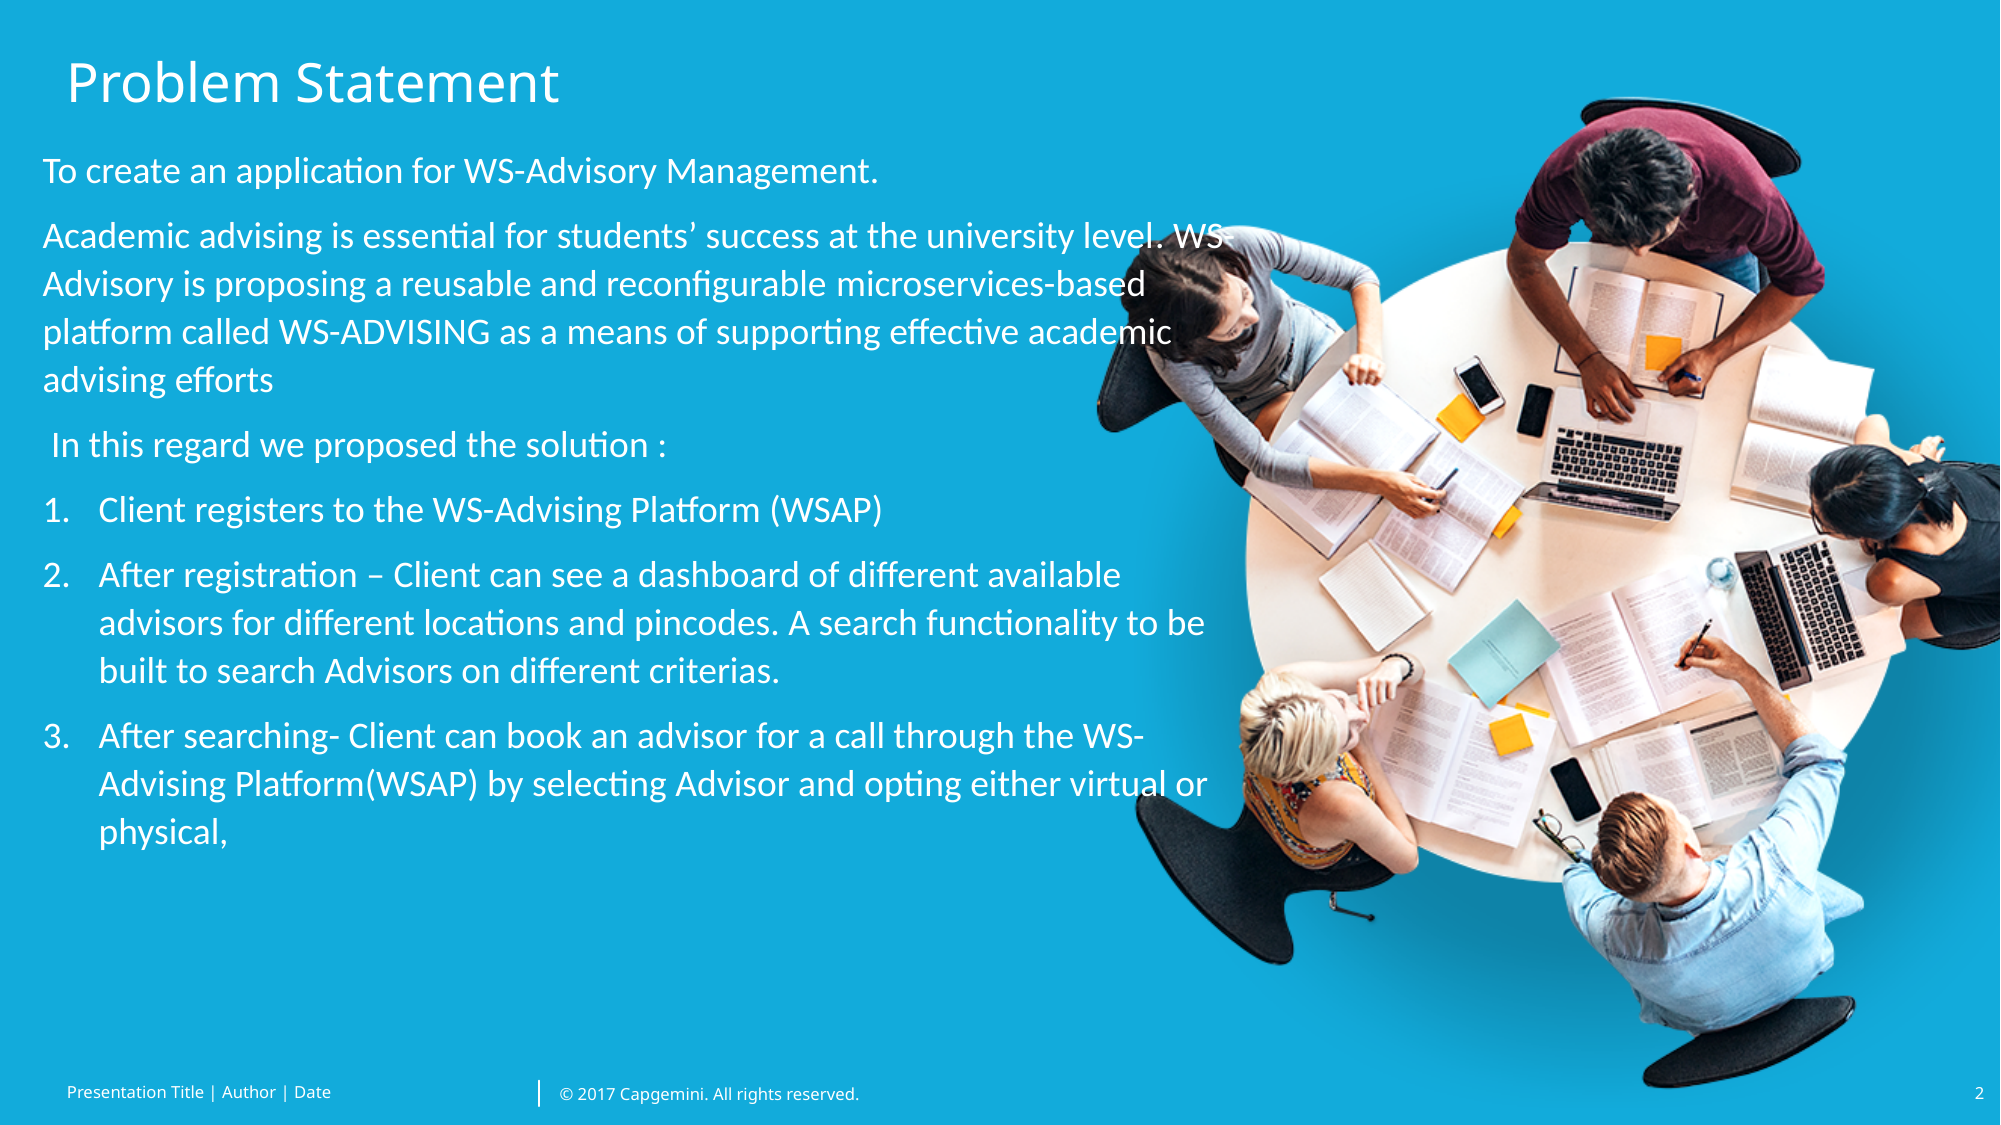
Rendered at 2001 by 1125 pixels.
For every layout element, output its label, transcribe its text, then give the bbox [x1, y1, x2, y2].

list To create an application for WS-Advisory Management. Academic advising is essential for students’ success at the university level. WS-Advisory is proposing a reusable and reconfigurable microservices-based platform called WS-ADVISING as a means of supporting effective academic advising efforts In this regard we proposed the solution : Client registers to the WS-Advising Platform (WSAP) After registration – Client can see a dashboard of different available advisors for different locations and pincodes. A search functionality to be built to search Advisors on different criterias. After searching- Client can book an advisor for a call through the WS-Advising Platform(WSAP) by selecting Advisor and opting either virtual or physical, [42, 143, 1255, 1076]
title Problem Statement [66, 21, 1715, 115]
picture [697, 0, 2000, 1125]
